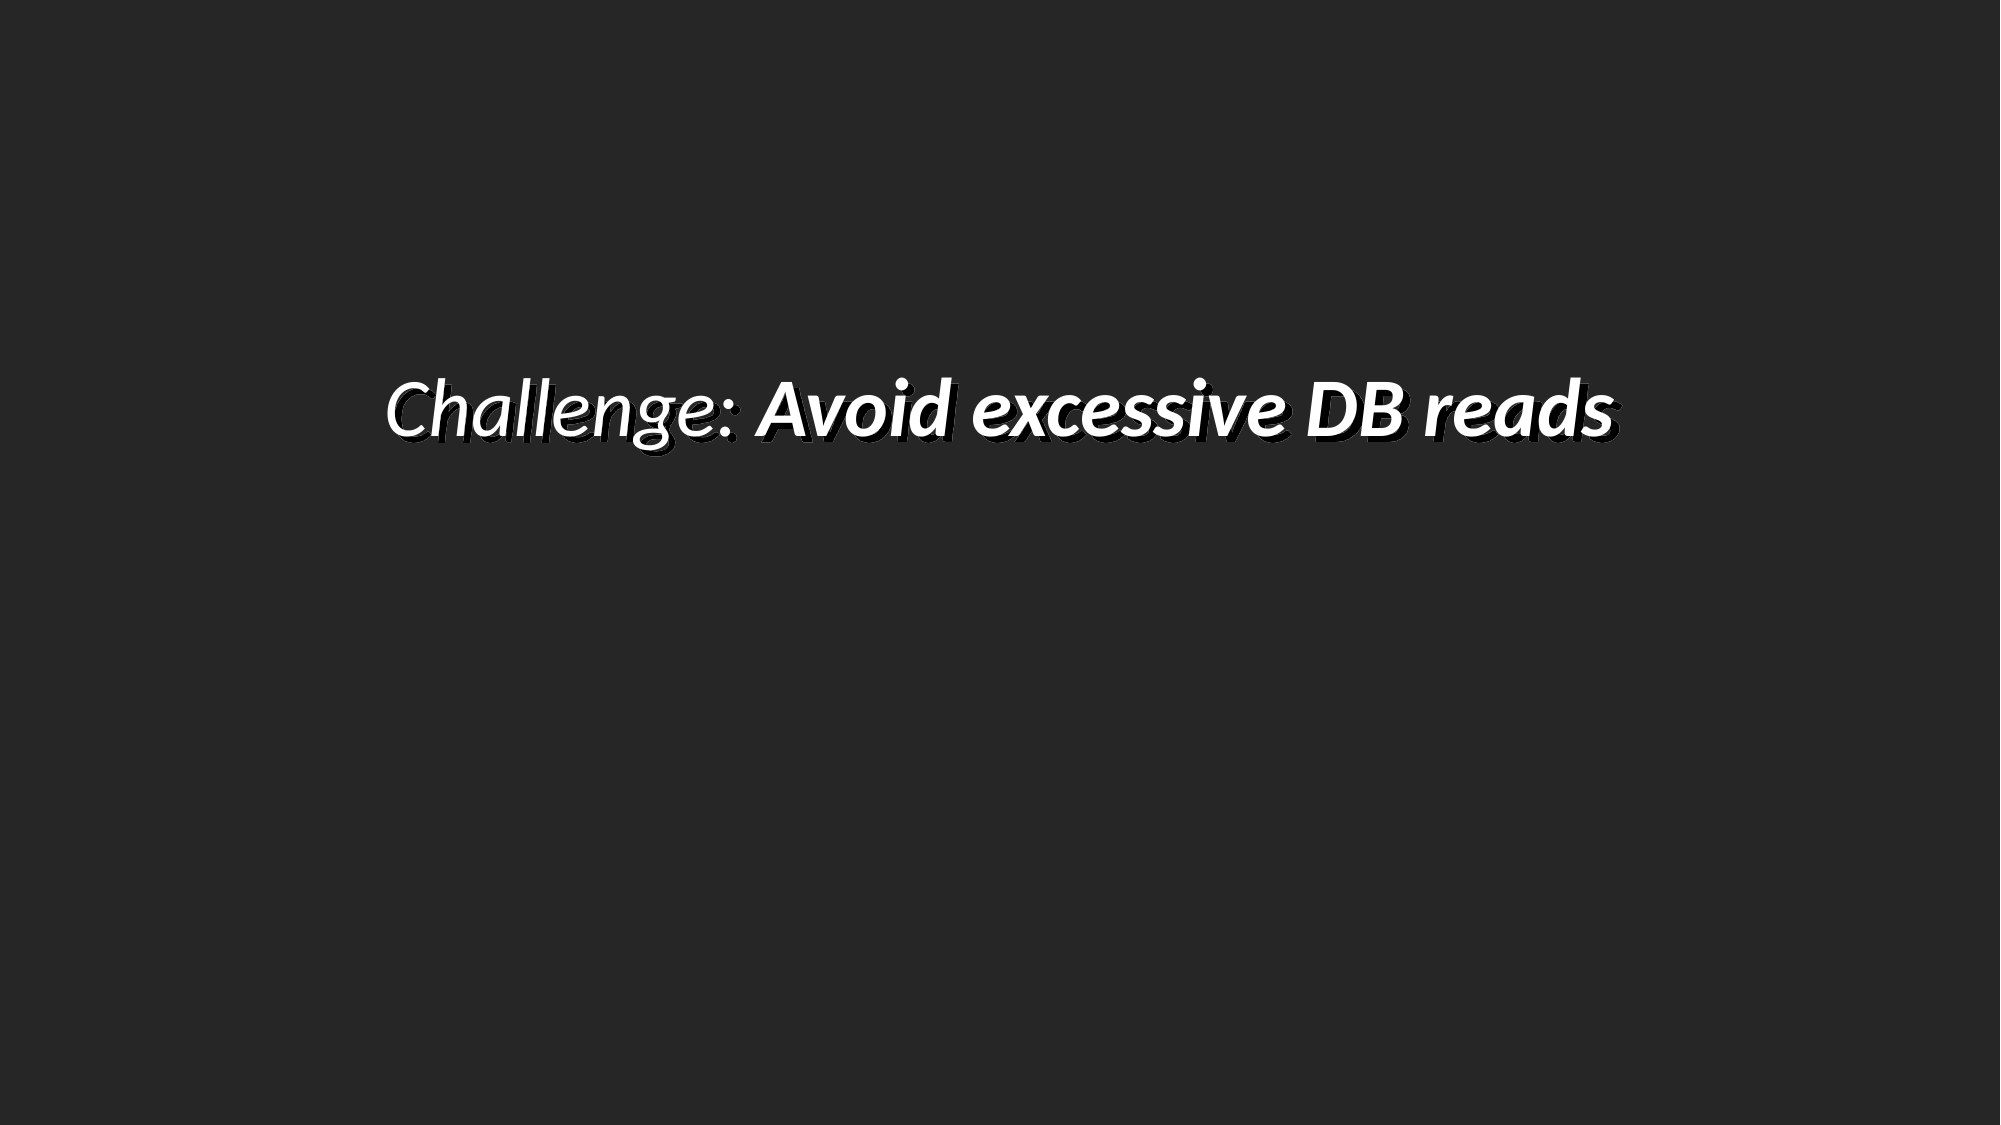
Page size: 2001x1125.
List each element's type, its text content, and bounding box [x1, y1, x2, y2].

text_box Challenge: Avoid excessive DB reads [71, 345, 1929, 461]
